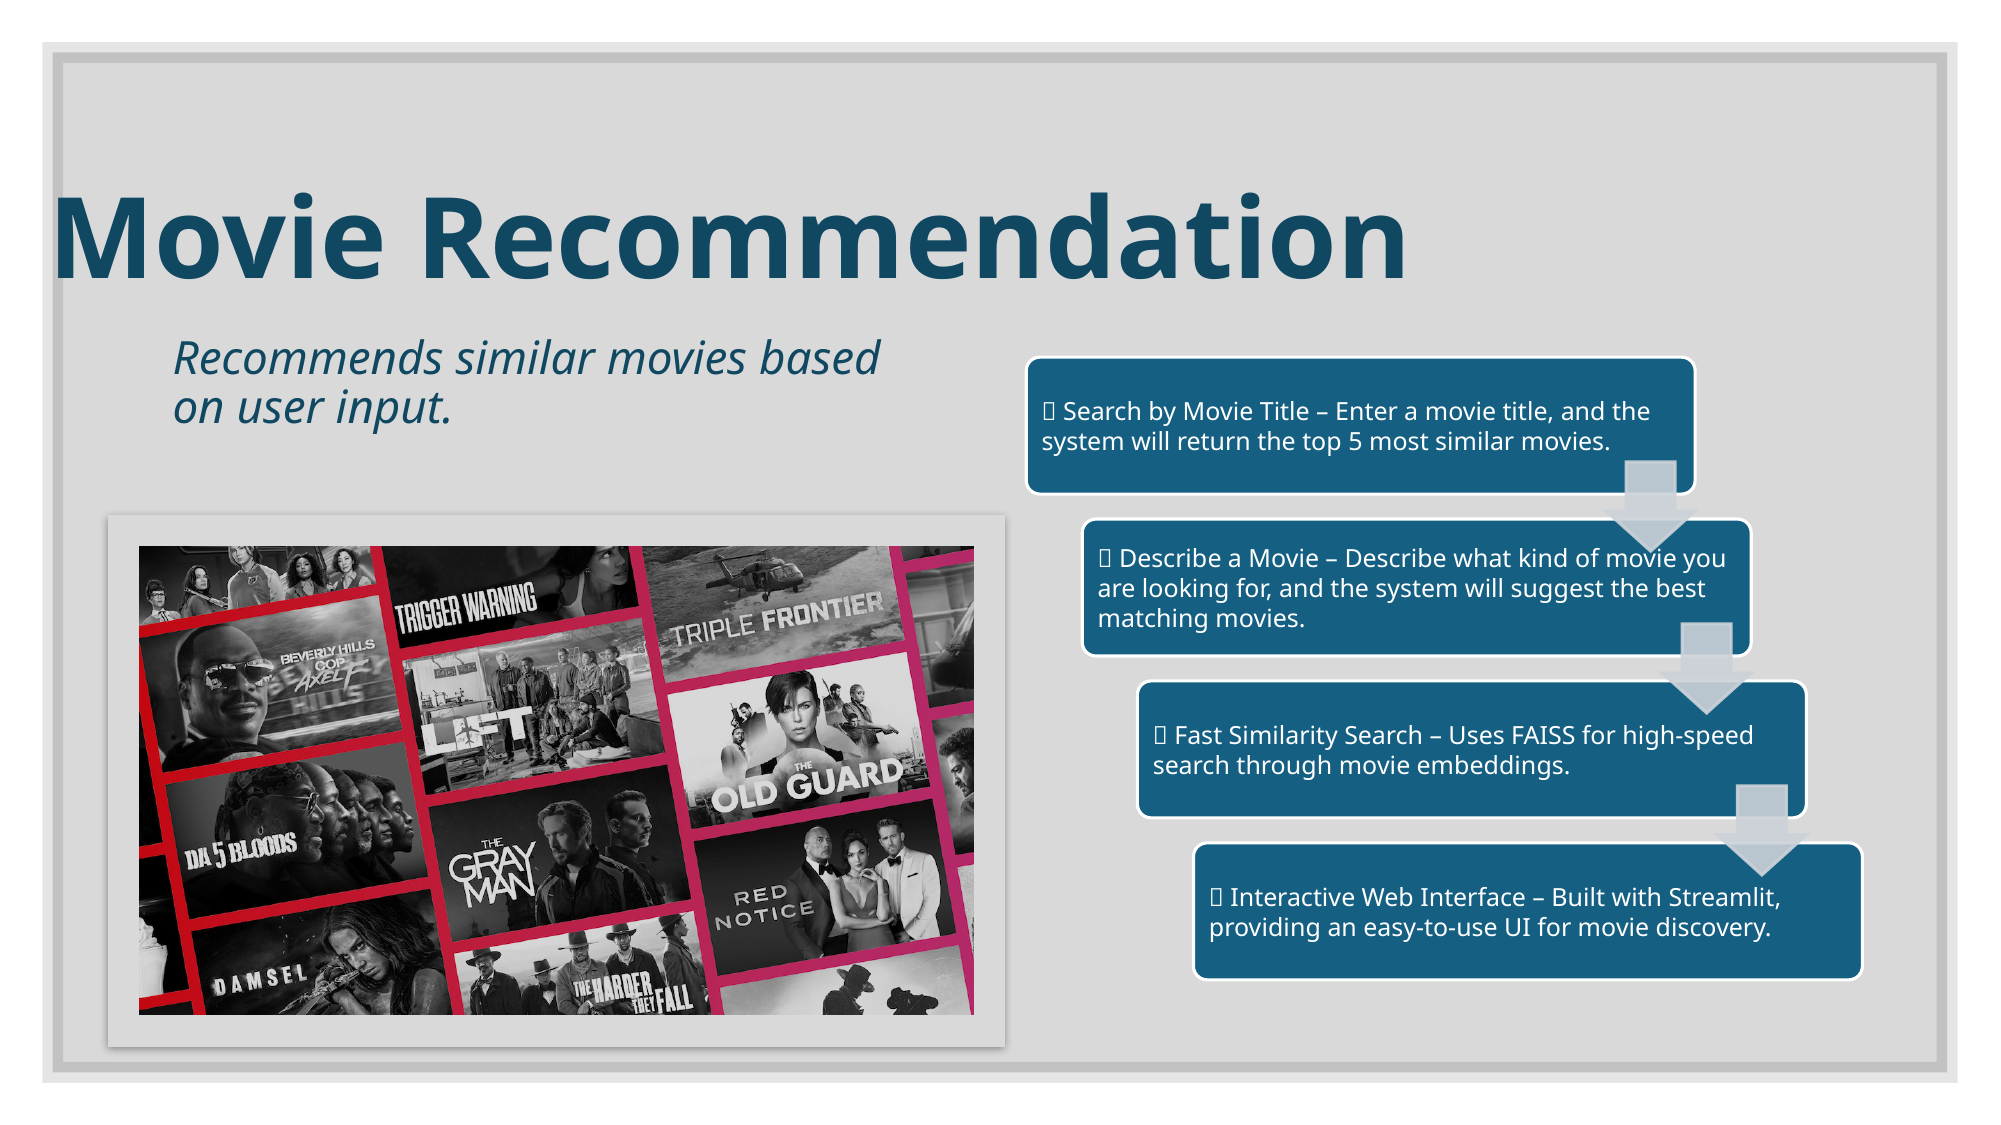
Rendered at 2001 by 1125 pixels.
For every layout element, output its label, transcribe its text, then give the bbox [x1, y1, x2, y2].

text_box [1025, 356, 1864, 981]
text_box [51, 51, 1949, 1074]
picture [138, 545, 975, 1016]
text_box Movie Recommendation [33, 158, 1427, 309]
subtitle Recommends similar movies based on user input. [157, 327, 956, 545]
